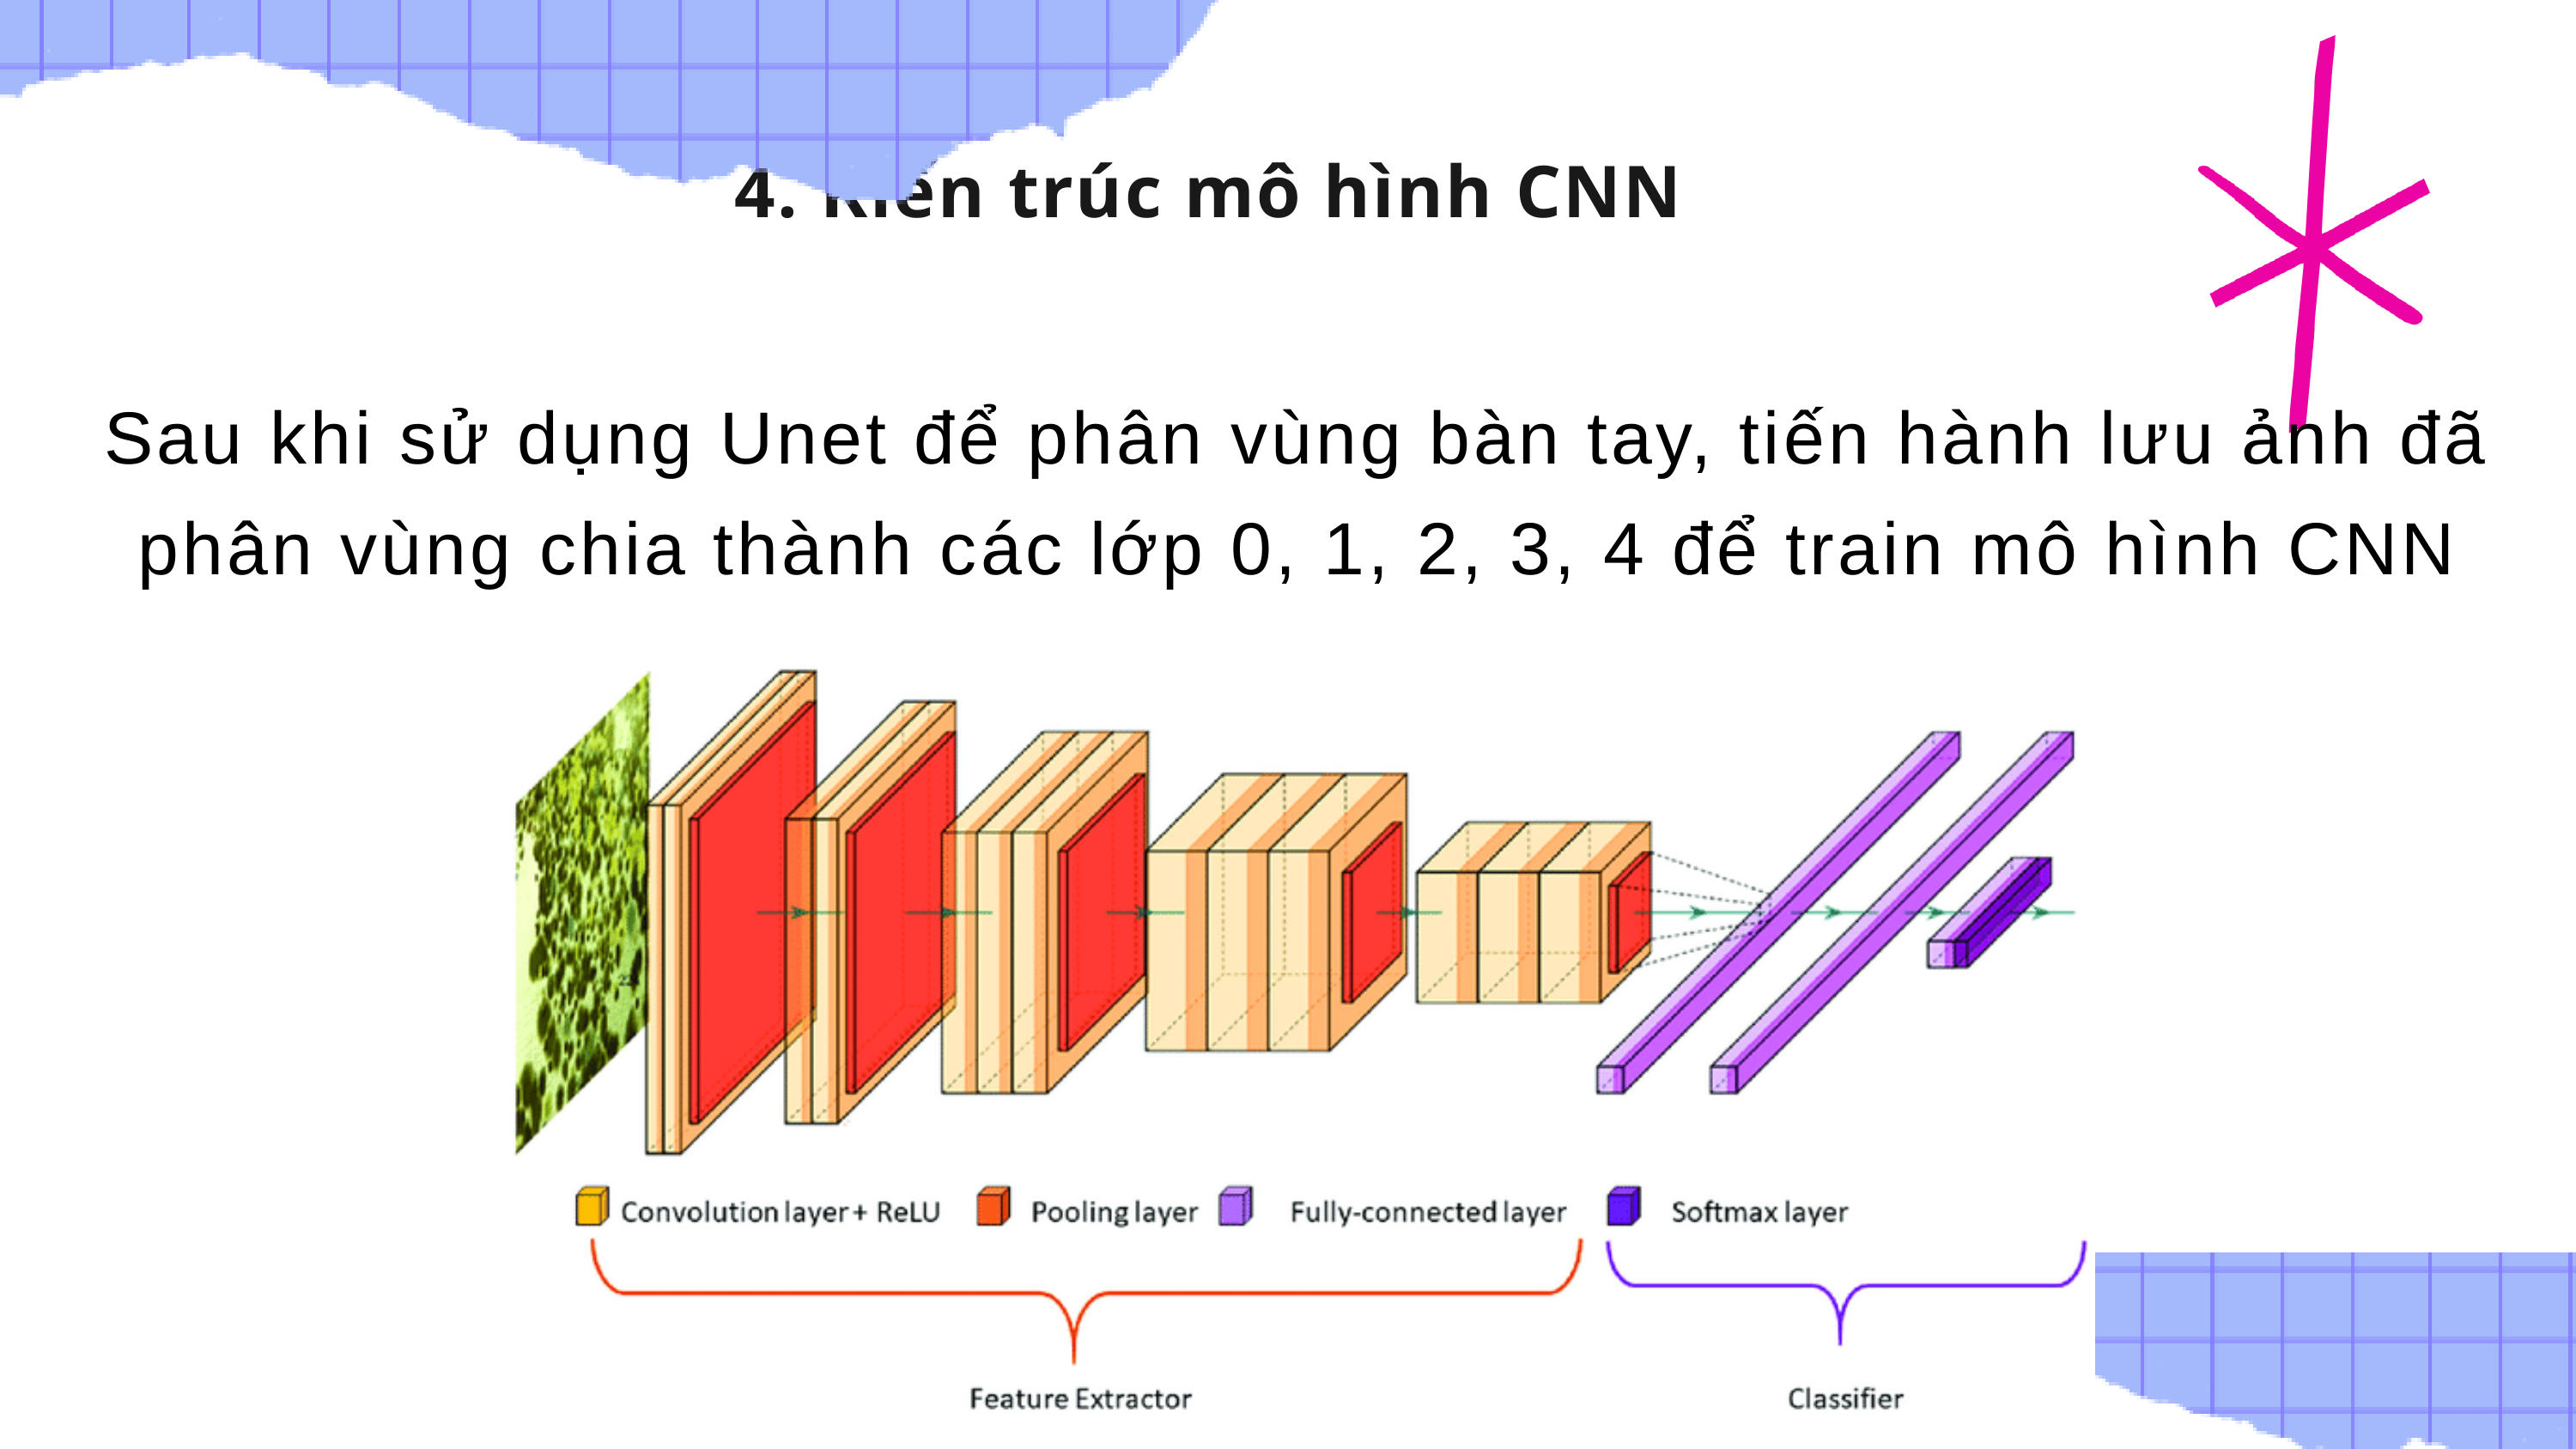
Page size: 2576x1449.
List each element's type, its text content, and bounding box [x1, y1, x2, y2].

text_box [503, 664, 2095, 1417]
text_box [1298, 1252, 2576, 1449]
text_box Sau khi sử dụng Unet để phân vùng bàn tay, tiến hành lưu ảnh đã phân vùng chia thành các lớp 0, 1, 2, 3, 4 để train mô hình CNN [81, 367, 2517, 590]
text_box 4. Kiến trúc mô hình CNN [659, 137, 1759, 232]
text_box [0, 0, 1254, 204]
text_box [2135, 25, 2495, 367]
